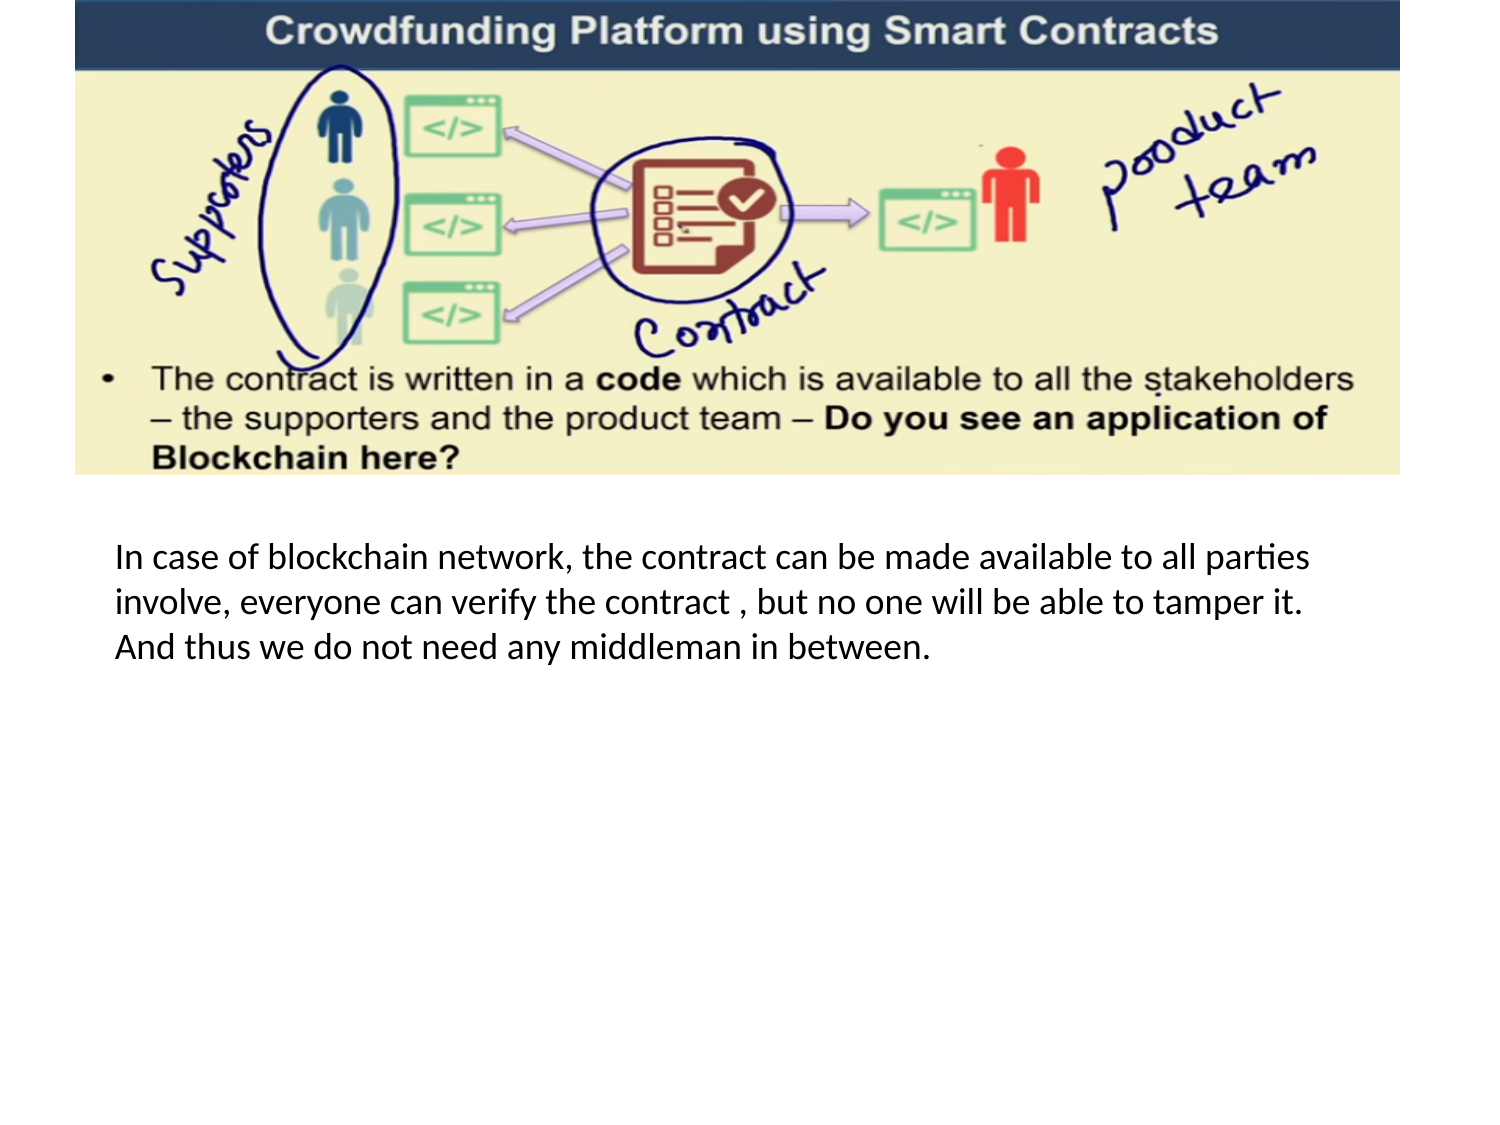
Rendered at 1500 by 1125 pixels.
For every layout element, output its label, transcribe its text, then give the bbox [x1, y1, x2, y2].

picture [74, 0, 1401, 476]
text_box In case of blockchain network, the contract can be made available to all parties involve, everyone can verify the contract , but no one will be able to tamper it. And thus we do not need any middleman in between. [99, 524, 1425, 720]
